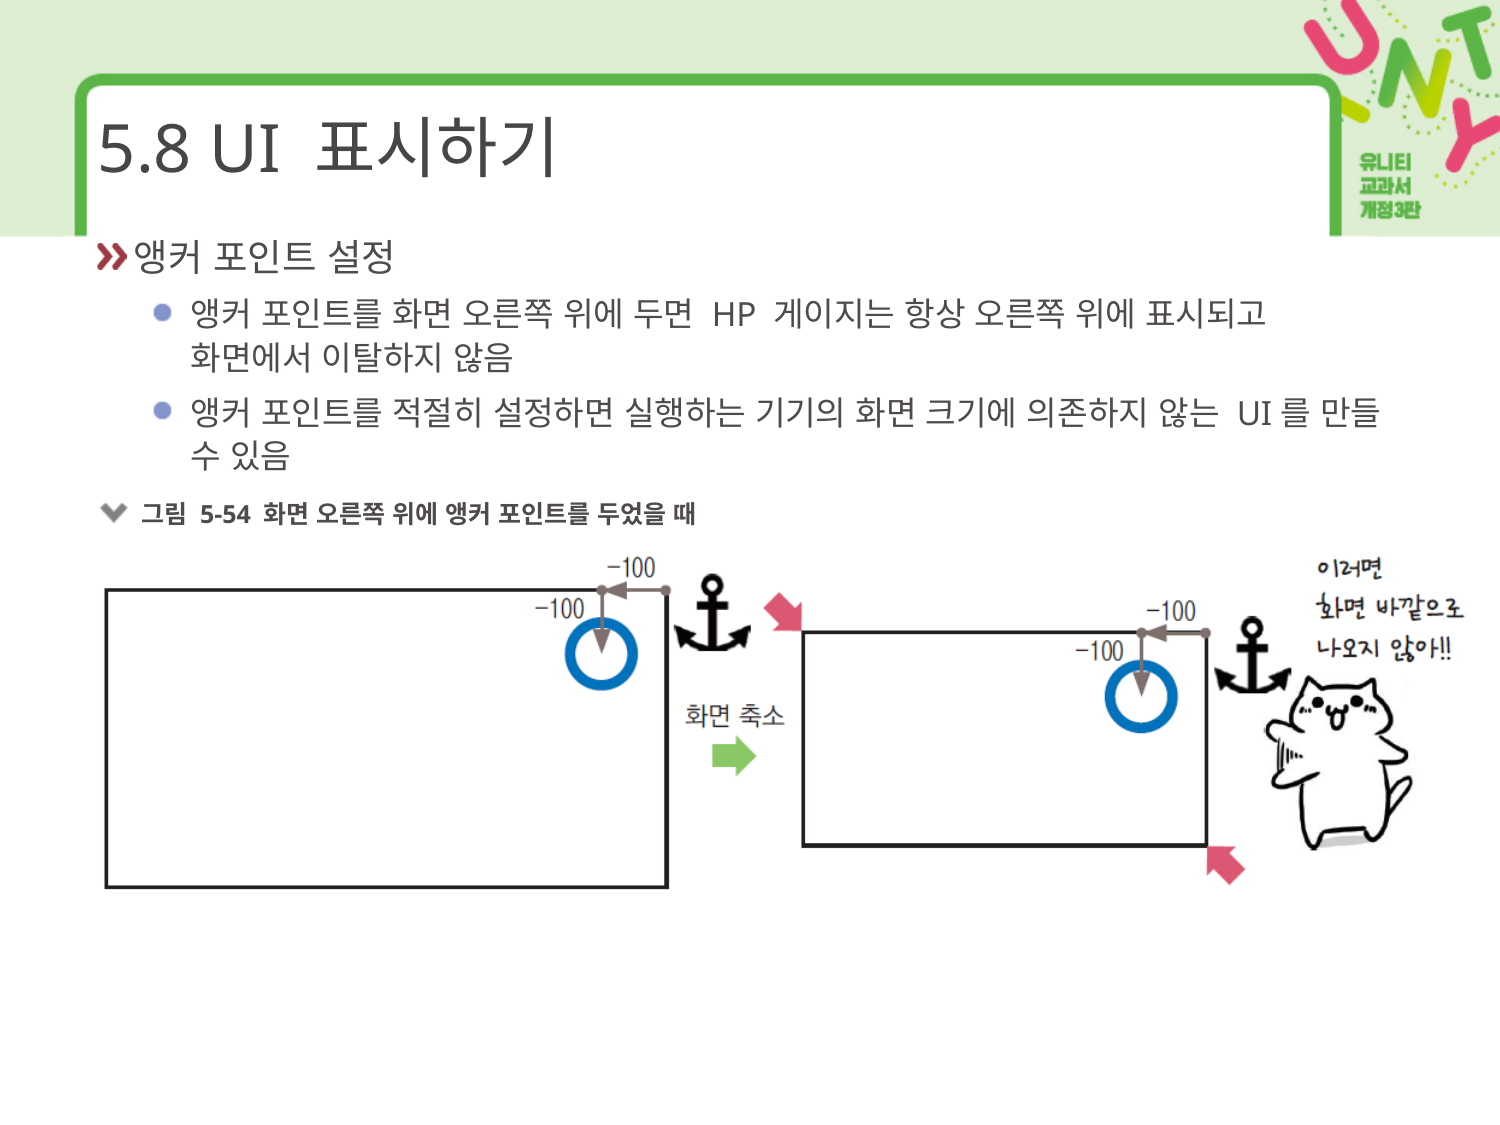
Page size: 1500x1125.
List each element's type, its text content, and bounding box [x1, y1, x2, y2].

title 5.8 UI 표시하기 [82, 61, 1413, 193]
list 앵커 포인트 설정 앵커 포인트를 화면 오른쪽 위에 두면 HP 게이지는 항상 오른쪽 위에 표시되고 화면에서 이탈하지 않음 앵커 포인트를 적절히 설정하면 실행하는 기기의 화면 크기에 의존하지 않는 UI를 만들 수 있음 [81, 222, 1412, 1037]
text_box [97, 488, 1459, 544]
picture [0, 0, 1500, 1125]
